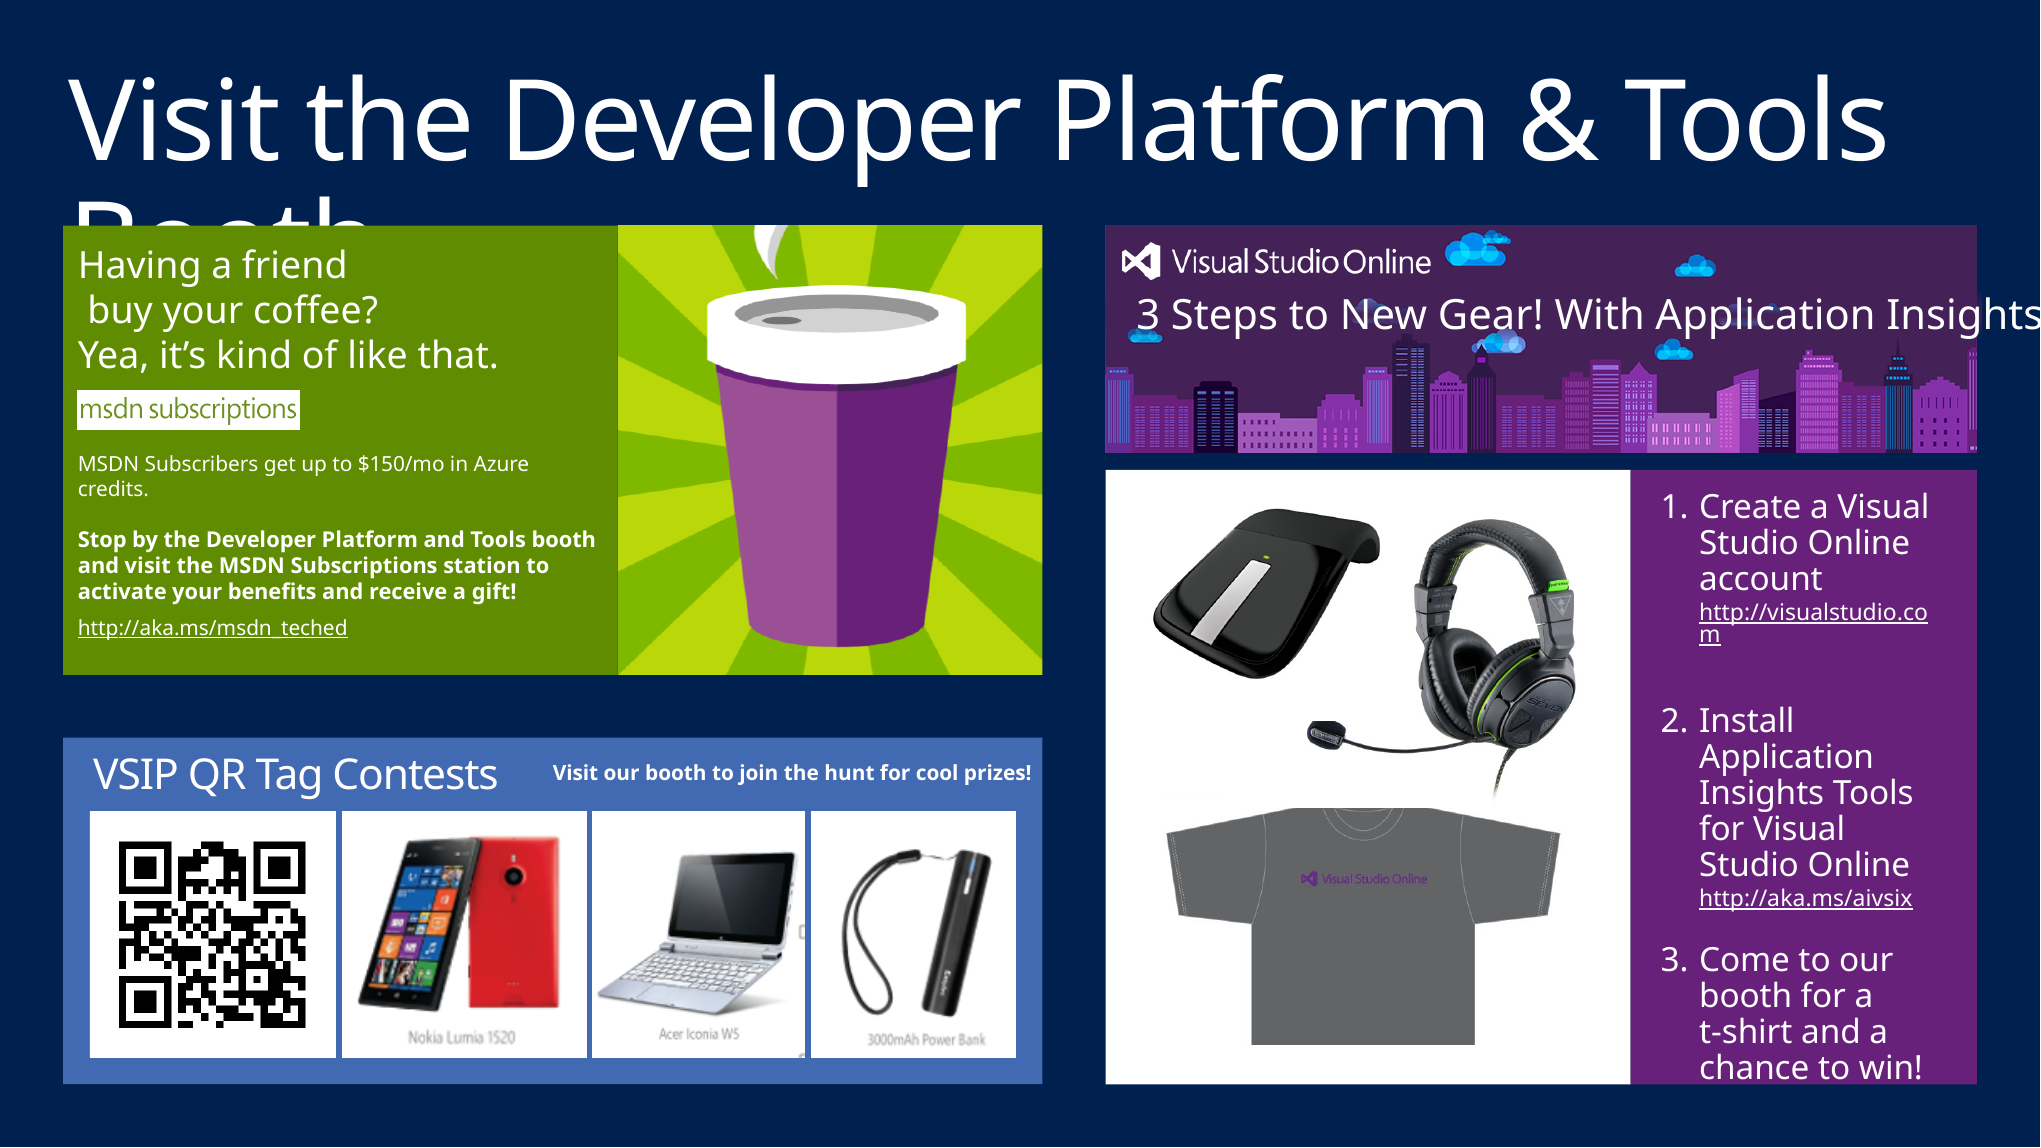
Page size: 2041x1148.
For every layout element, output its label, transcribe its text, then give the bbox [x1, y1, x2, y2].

picture [77, 390, 300, 430]
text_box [1105, 469, 1631, 1085]
title Visit the Developer Platform & Tools Booth [45, 48, 2040, 199]
text_box Create a Visual Studio Online account http://visualstudio.com Install Application Insights Tools for Visual Studio Online http://aka.ms/aivsix Come to our booth for a t-shirt and a chance to win! [1631, 469, 1977, 1085]
text_box Having a friend buy your coffee? Yea, it’s kind of like that. MSDN Subscribers get up to $150/mo in Azure credits. Stop by the Developer Platform and Tools booth and visit the MSDN Subscriptions station to activate your benefits and receive a gift! http://aka.ms/msdn_teched [63, 225, 617, 675]
picture [617, 225, 1043, 676]
picture [1105, 225, 1978, 453]
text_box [62, 737, 1127, 1085]
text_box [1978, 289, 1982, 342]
